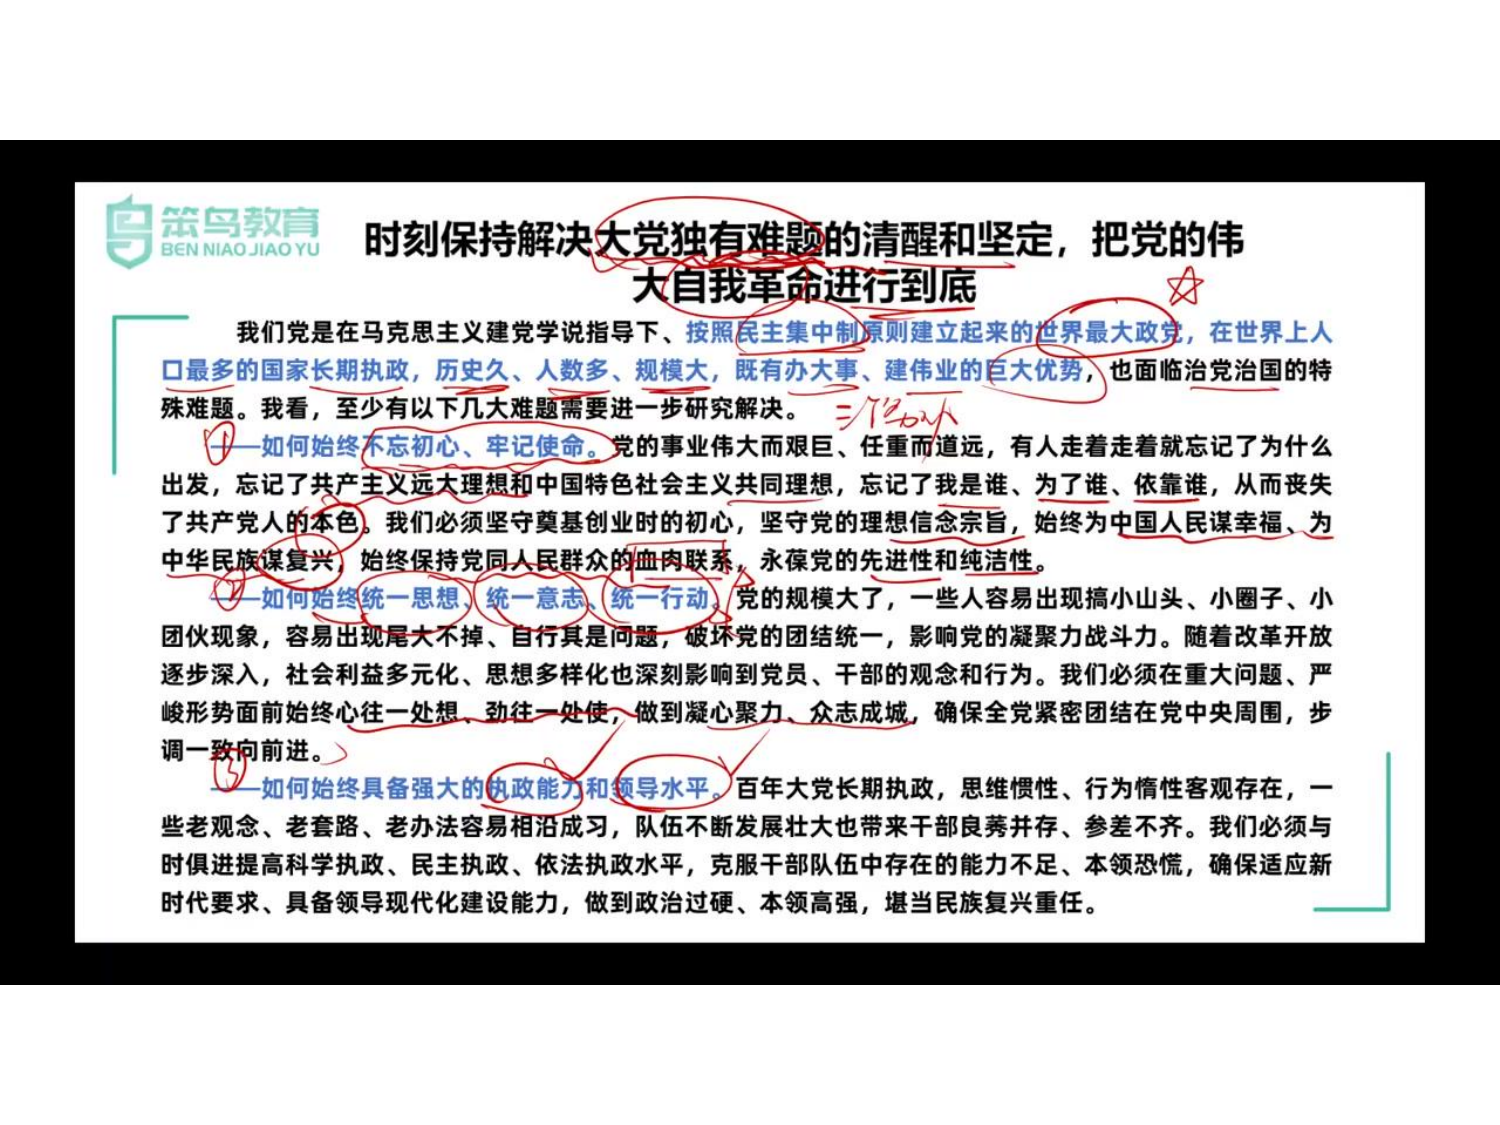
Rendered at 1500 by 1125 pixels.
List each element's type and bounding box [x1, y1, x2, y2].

picture [0, 140, 1500, 985]
